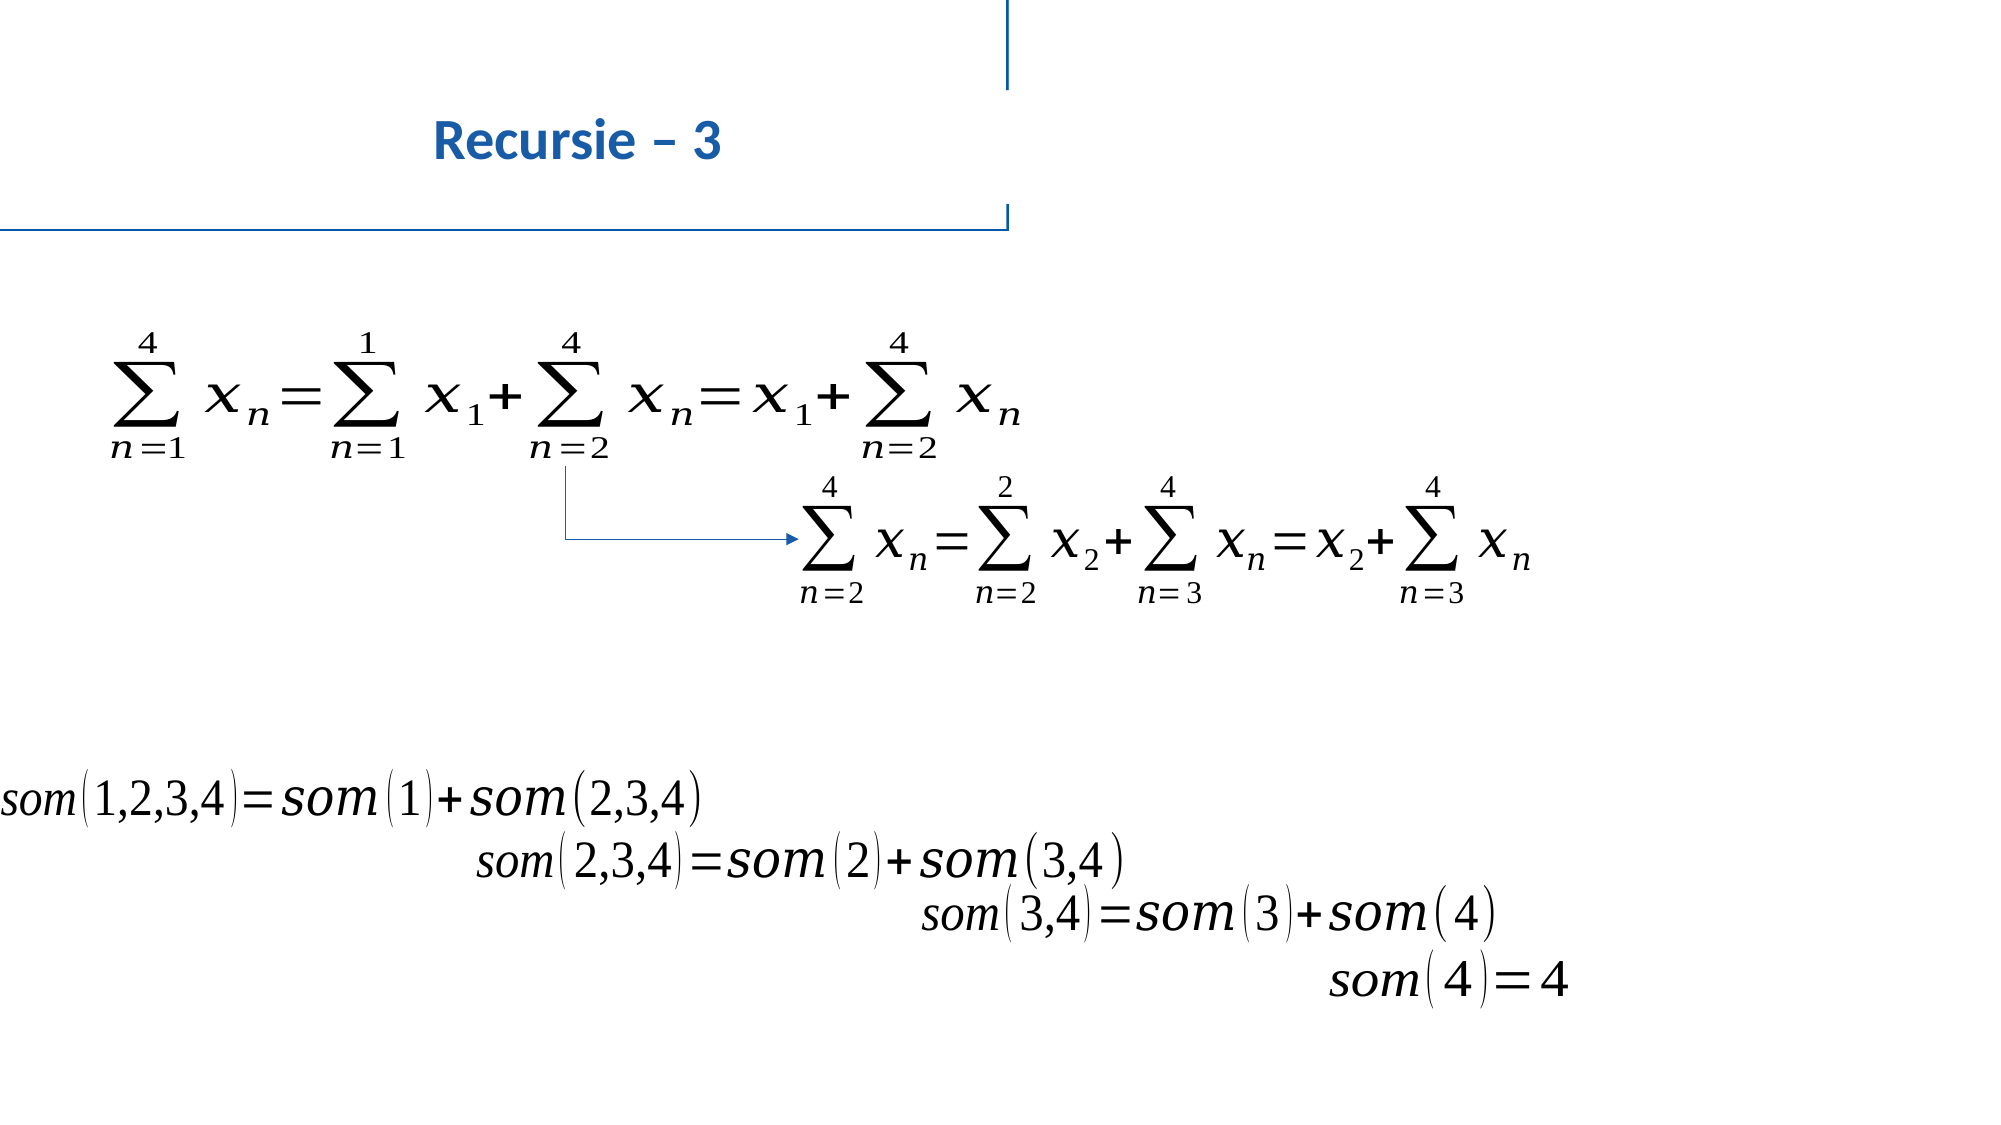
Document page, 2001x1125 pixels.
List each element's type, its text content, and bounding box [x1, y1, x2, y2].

title Recursie – 3 [433, 112, 1842, 169]
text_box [645, 385, 719, 620]
picture [0, 0, 1009, 231]
